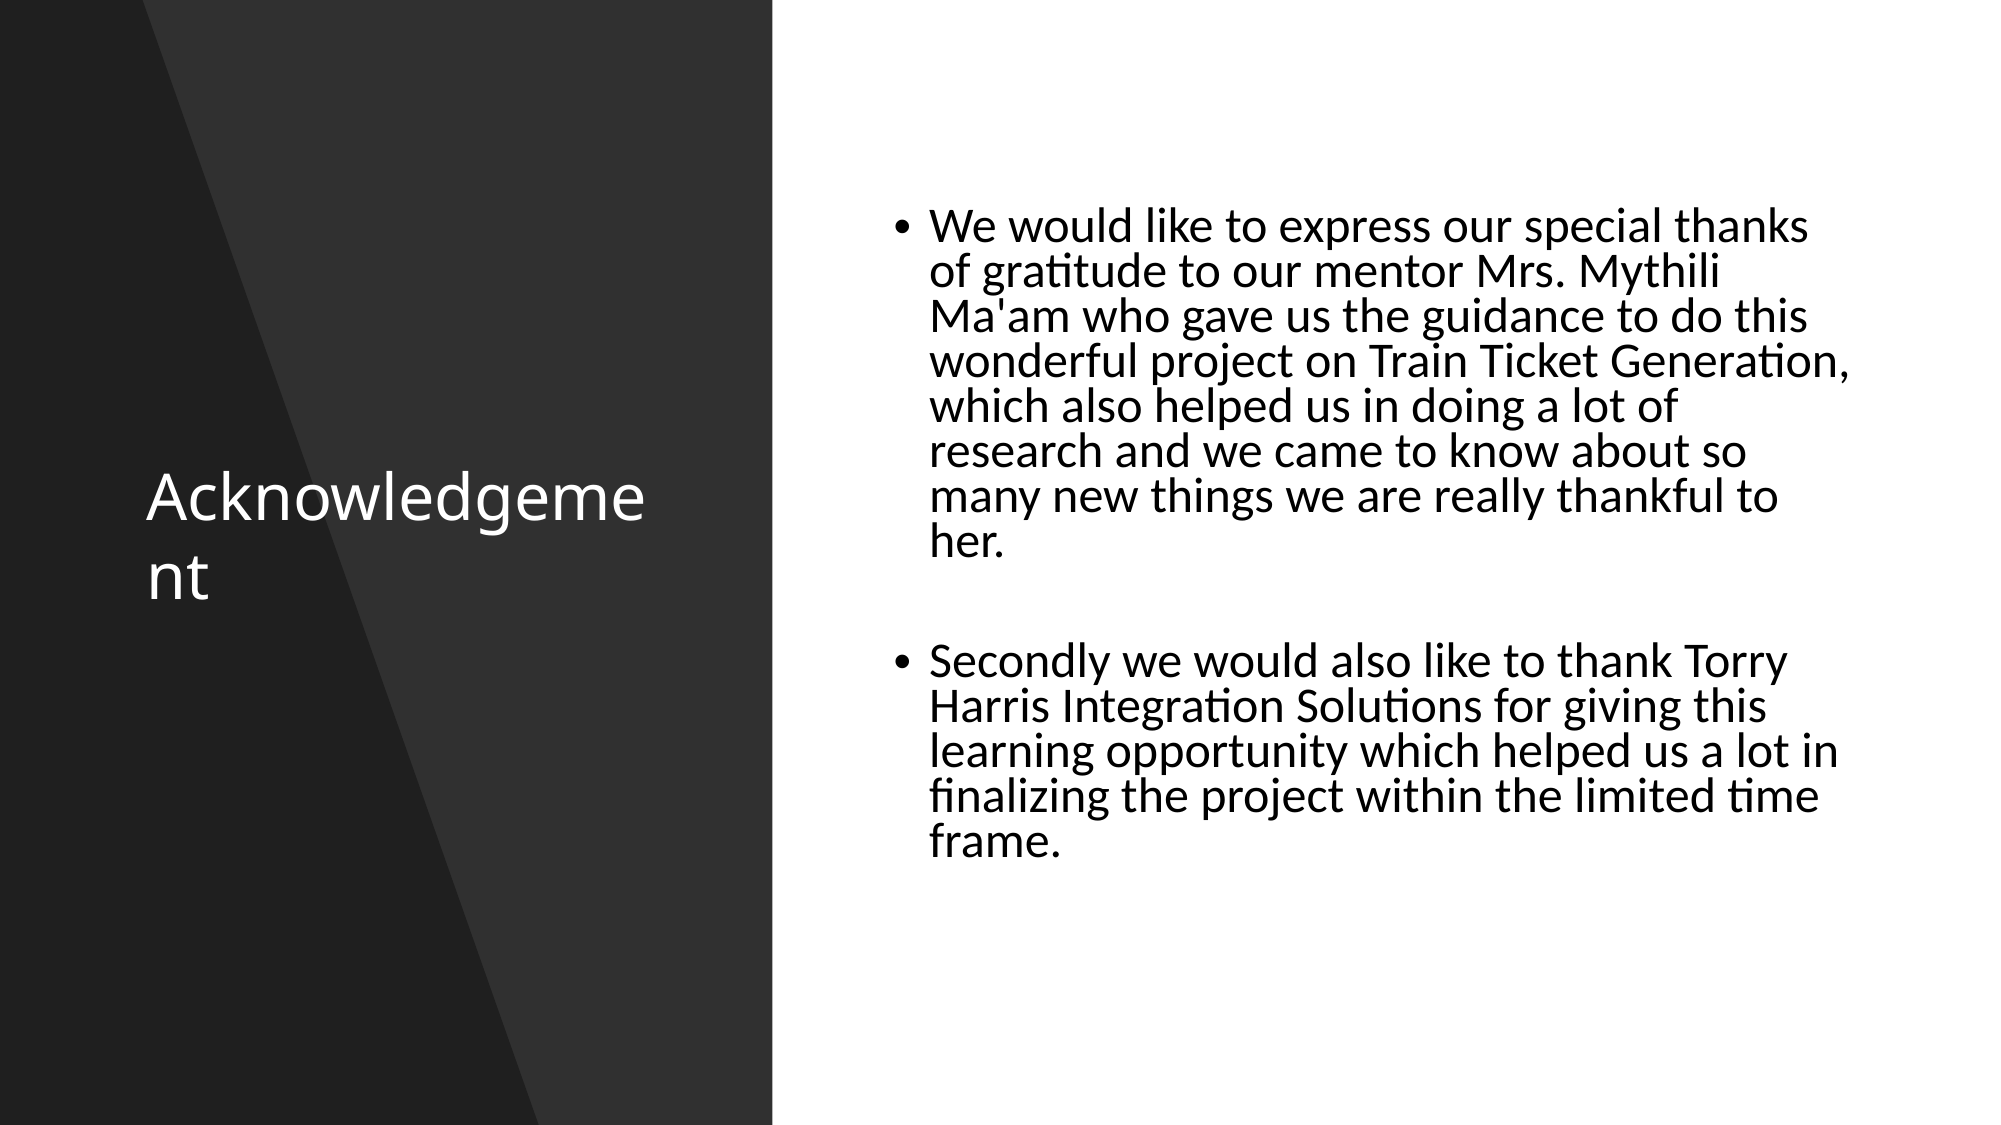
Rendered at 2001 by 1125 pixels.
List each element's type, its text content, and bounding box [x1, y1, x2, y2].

text_box [143, 0, 773, 1125]
text_box We would like to express our special thanks of gratitude to our mentor Mrs. Mythili Ma'am who gave us the guidance to do this wonderful project on Train Ticket Generation, which also helped us in doing a lot of research and we came to know about so many new things we are really thankful to her. Secondly we would also like to thank Torry Harris Integration Solutions for giving this learning opportunity which helped us a lot in finalizing the project within the limited time frame. [878, 104, 1868, 968]
text_box [0, 0, 539, 1125]
text_box [773, 0, 2000, 1125]
text_box Acknowledgement [131, 104, 671, 968]
